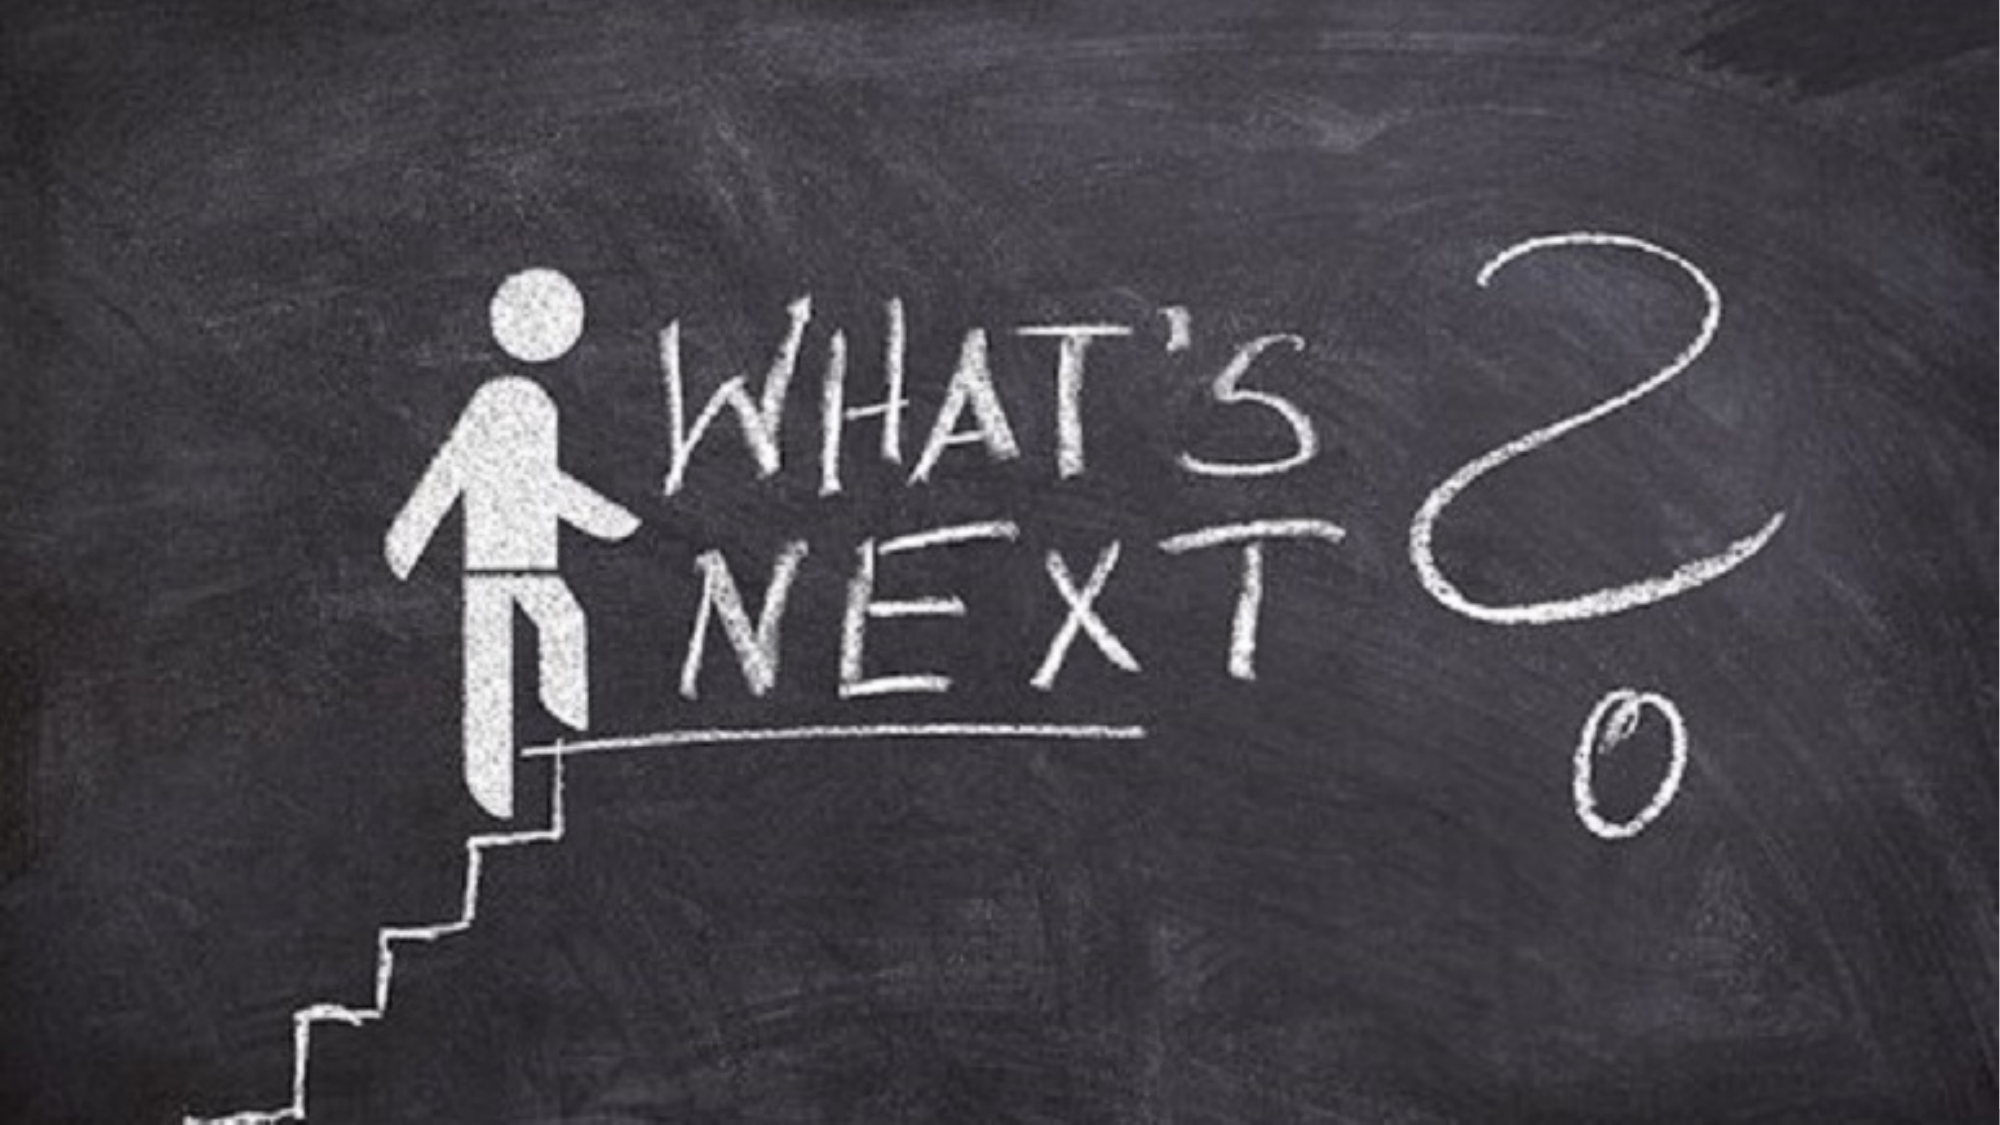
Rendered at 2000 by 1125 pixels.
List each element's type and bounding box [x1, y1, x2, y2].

list [0, 0, 2000, 1125]
